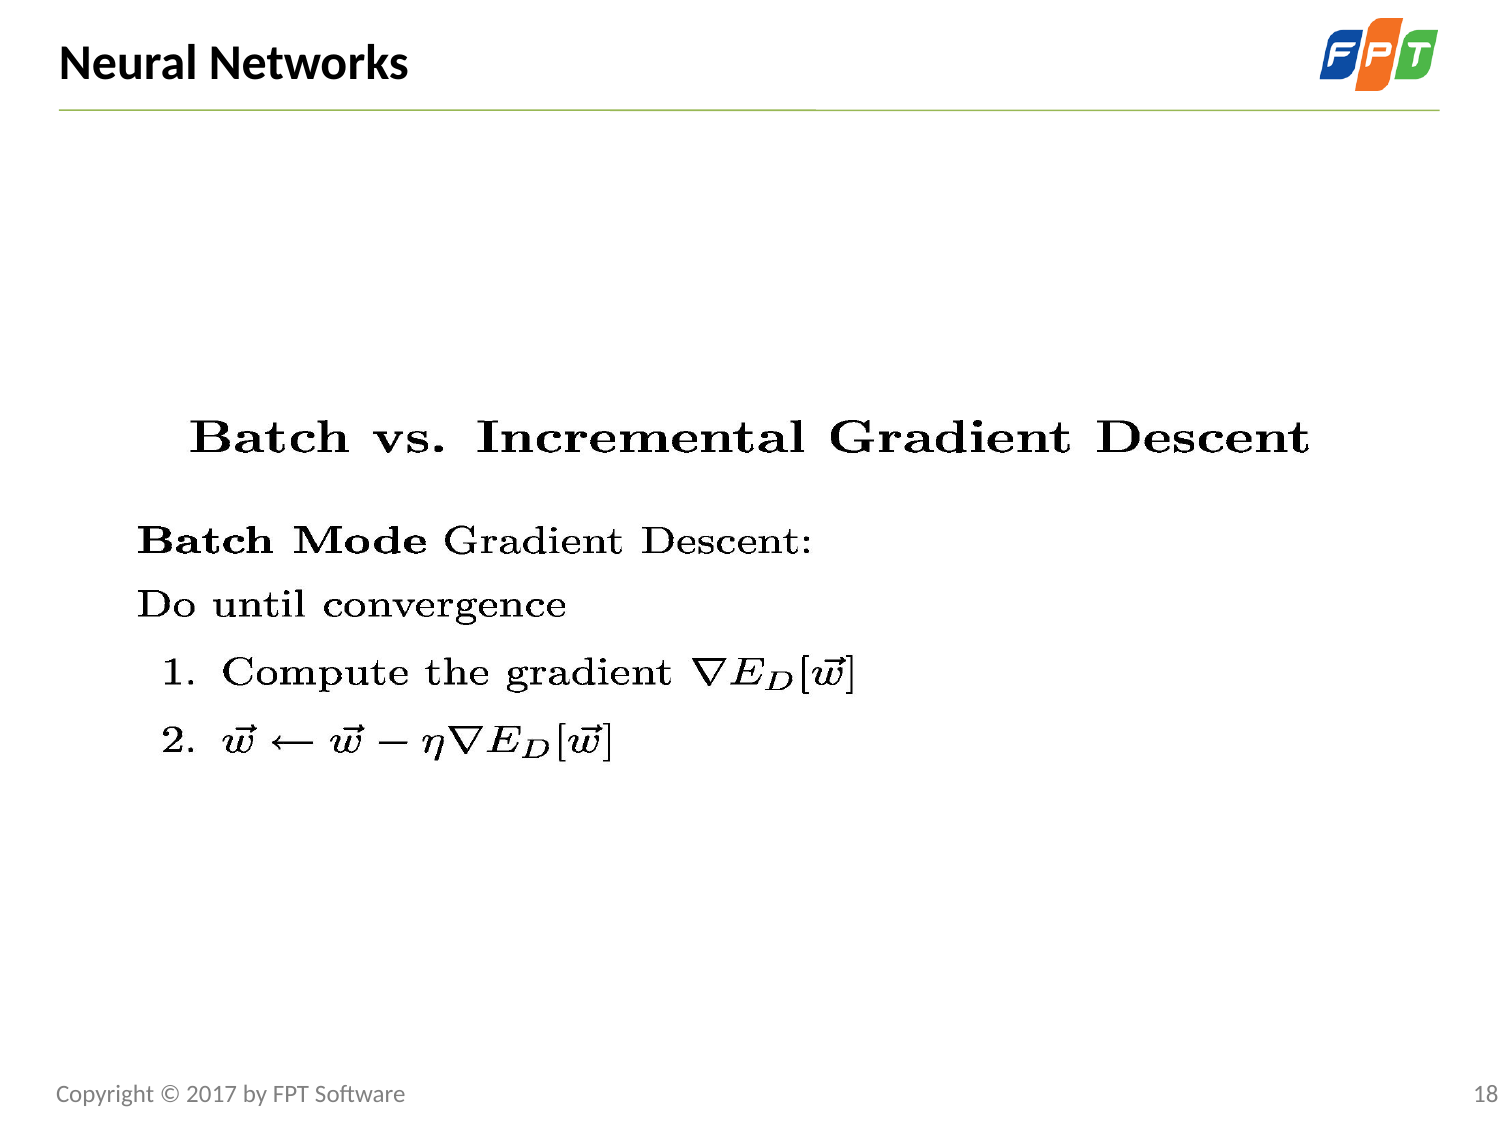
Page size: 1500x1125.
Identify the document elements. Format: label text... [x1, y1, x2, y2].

picture [1317, 16, 1439, 93]
picture [0, 119, 1500, 1073]
text_box Neural Networks [58, 24, 1305, 95]
